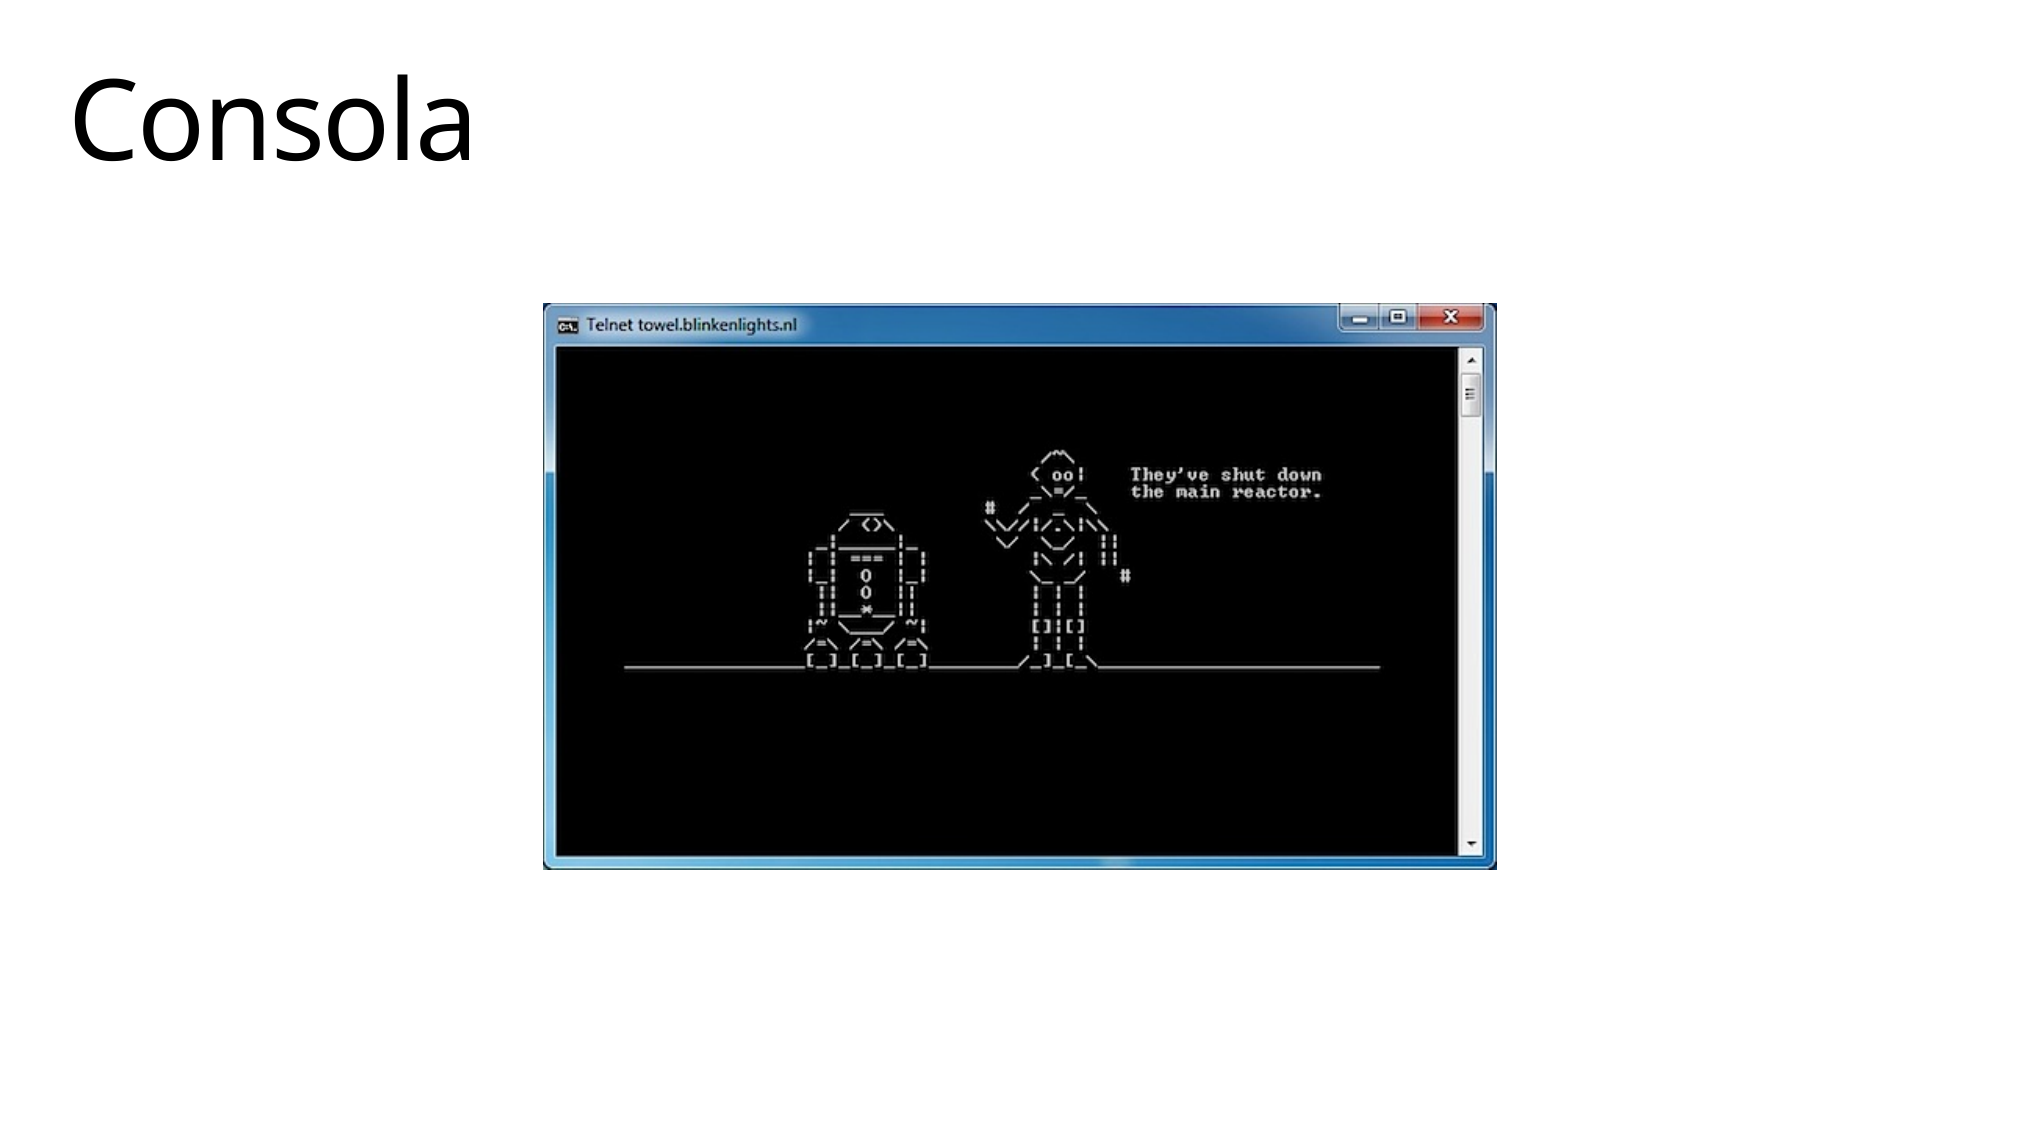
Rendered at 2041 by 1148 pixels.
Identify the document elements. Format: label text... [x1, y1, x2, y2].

title Consola [45, 48, 1996, 199]
picture [543, 303, 1497, 870]
